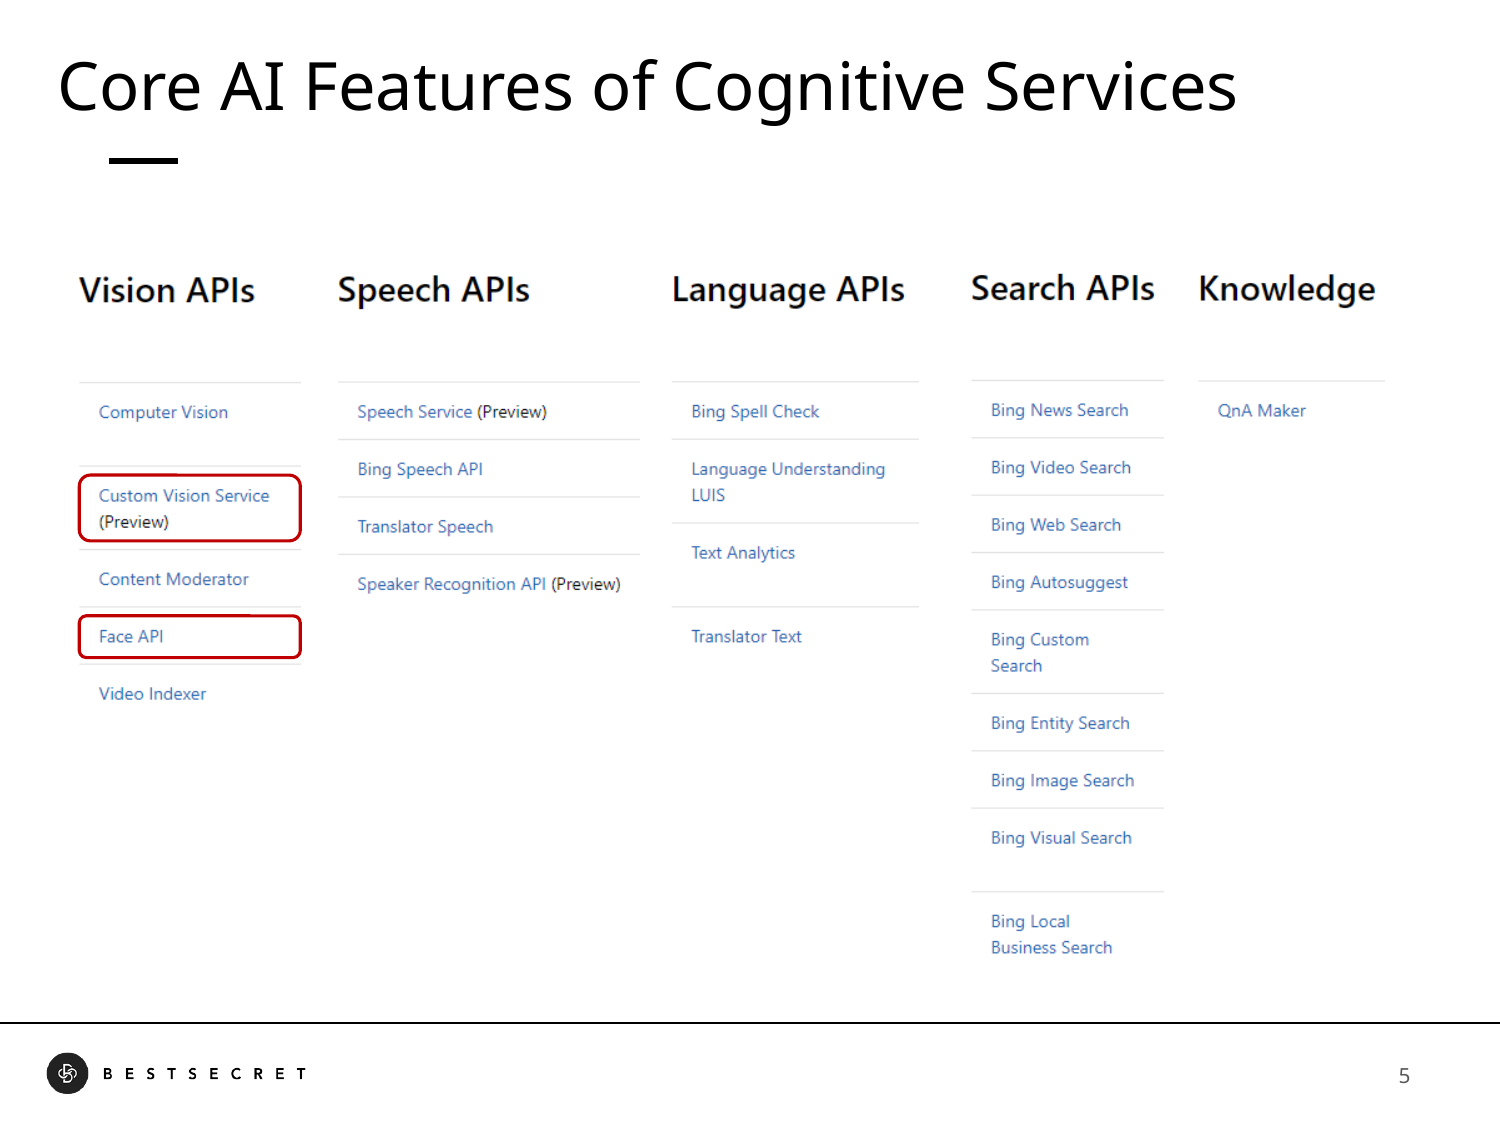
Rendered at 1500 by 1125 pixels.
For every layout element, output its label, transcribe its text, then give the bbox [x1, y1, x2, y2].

picture [25, 1038, 327, 1108]
title Core AI Features of Cognitive Services [42, 7, 1425, 161]
picture [0, 255, 1500, 972]
